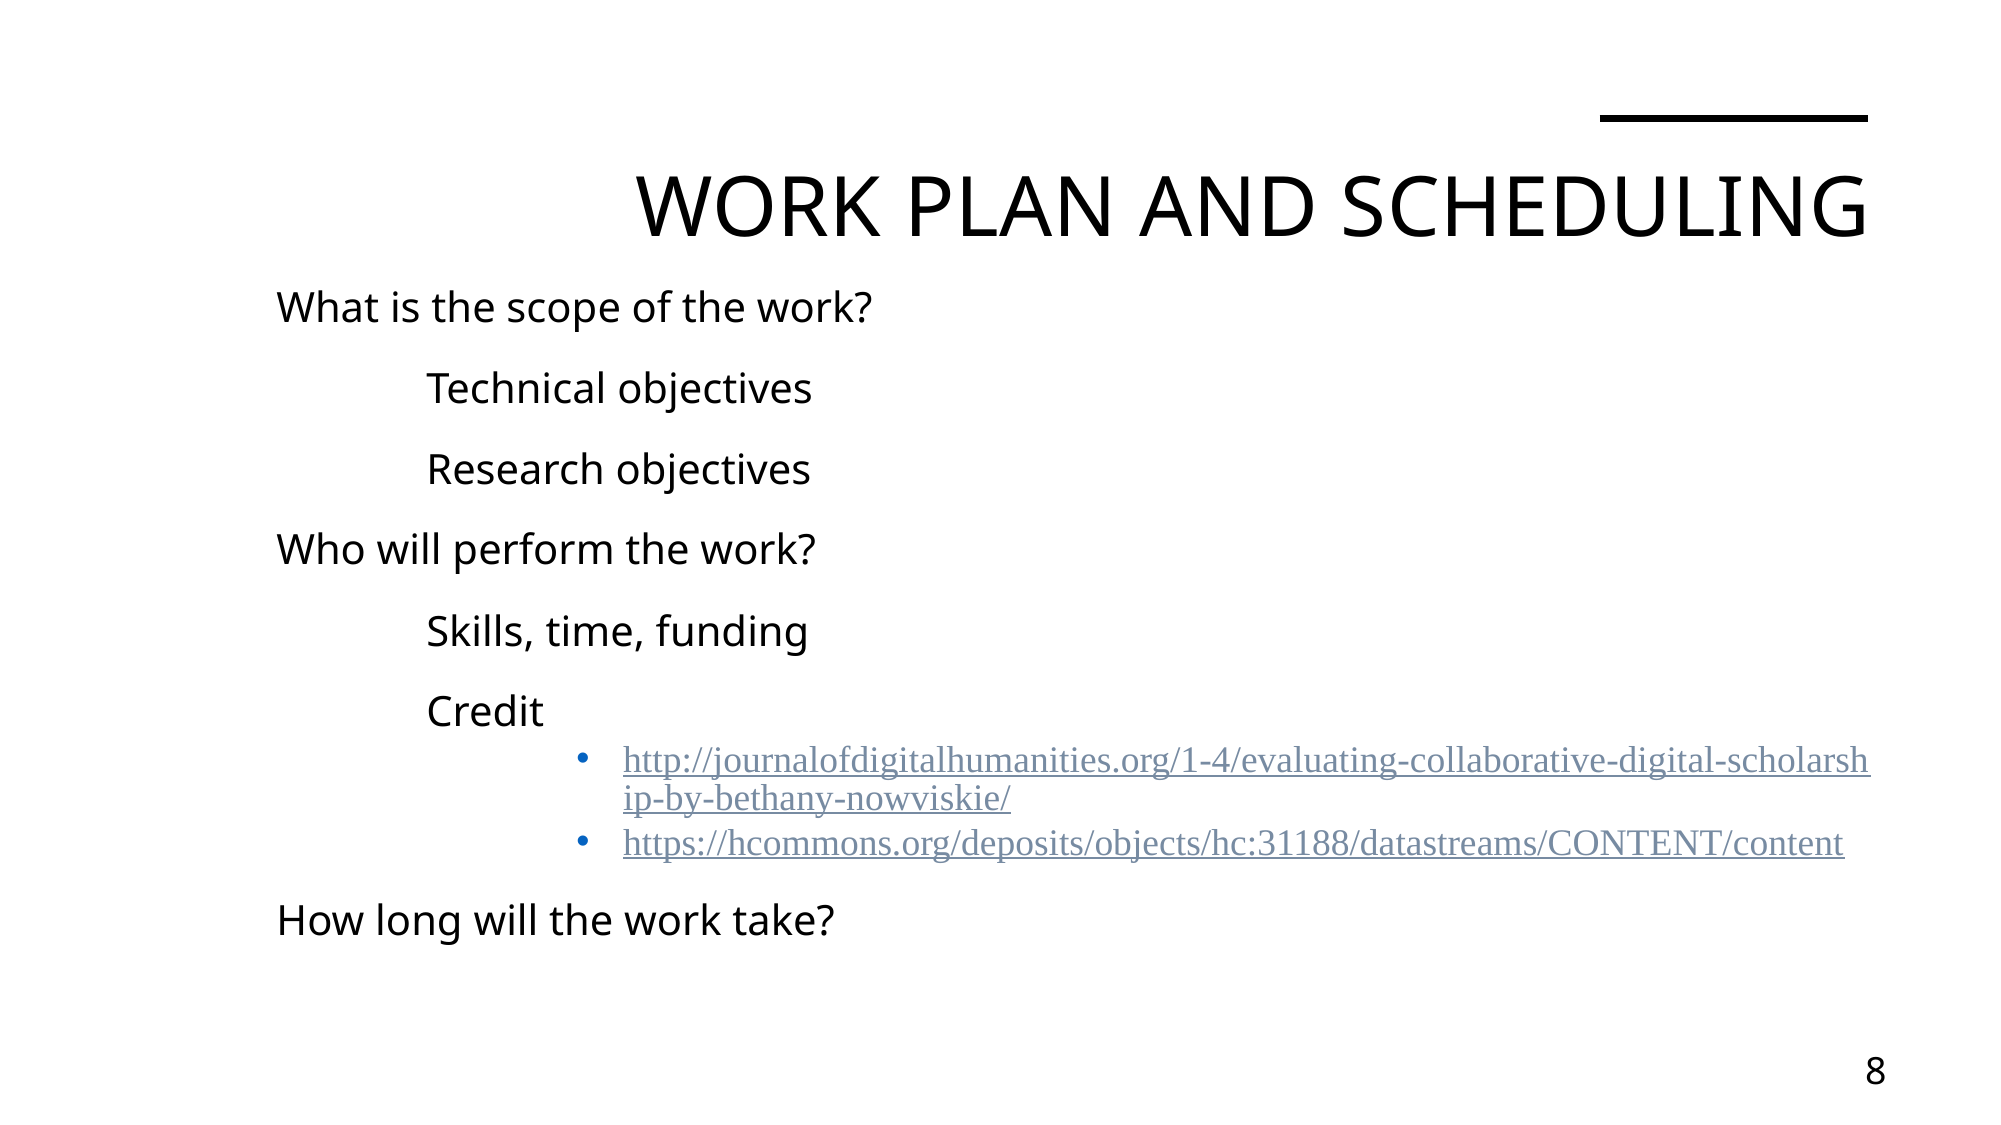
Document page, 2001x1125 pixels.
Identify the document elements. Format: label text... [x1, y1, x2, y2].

list What is the scope of the work? Technical objectives Research objectives Who will perform the work? Skills, time, funding Credit http://journalofdigitalhumanities.org/1-4/evaluating-collaborative-digital-scholarship-by-bethany-nowviskie/ https://hcommons.org/deposits/objects/hc:31188/datastreams/CONTENT/content How long will the work take? [261, 263, 1886, 1043]
slide_number 8 [1791, 1042, 1902, 1103]
title Work Plan and Scheduling [114, 145, 1886, 319]
